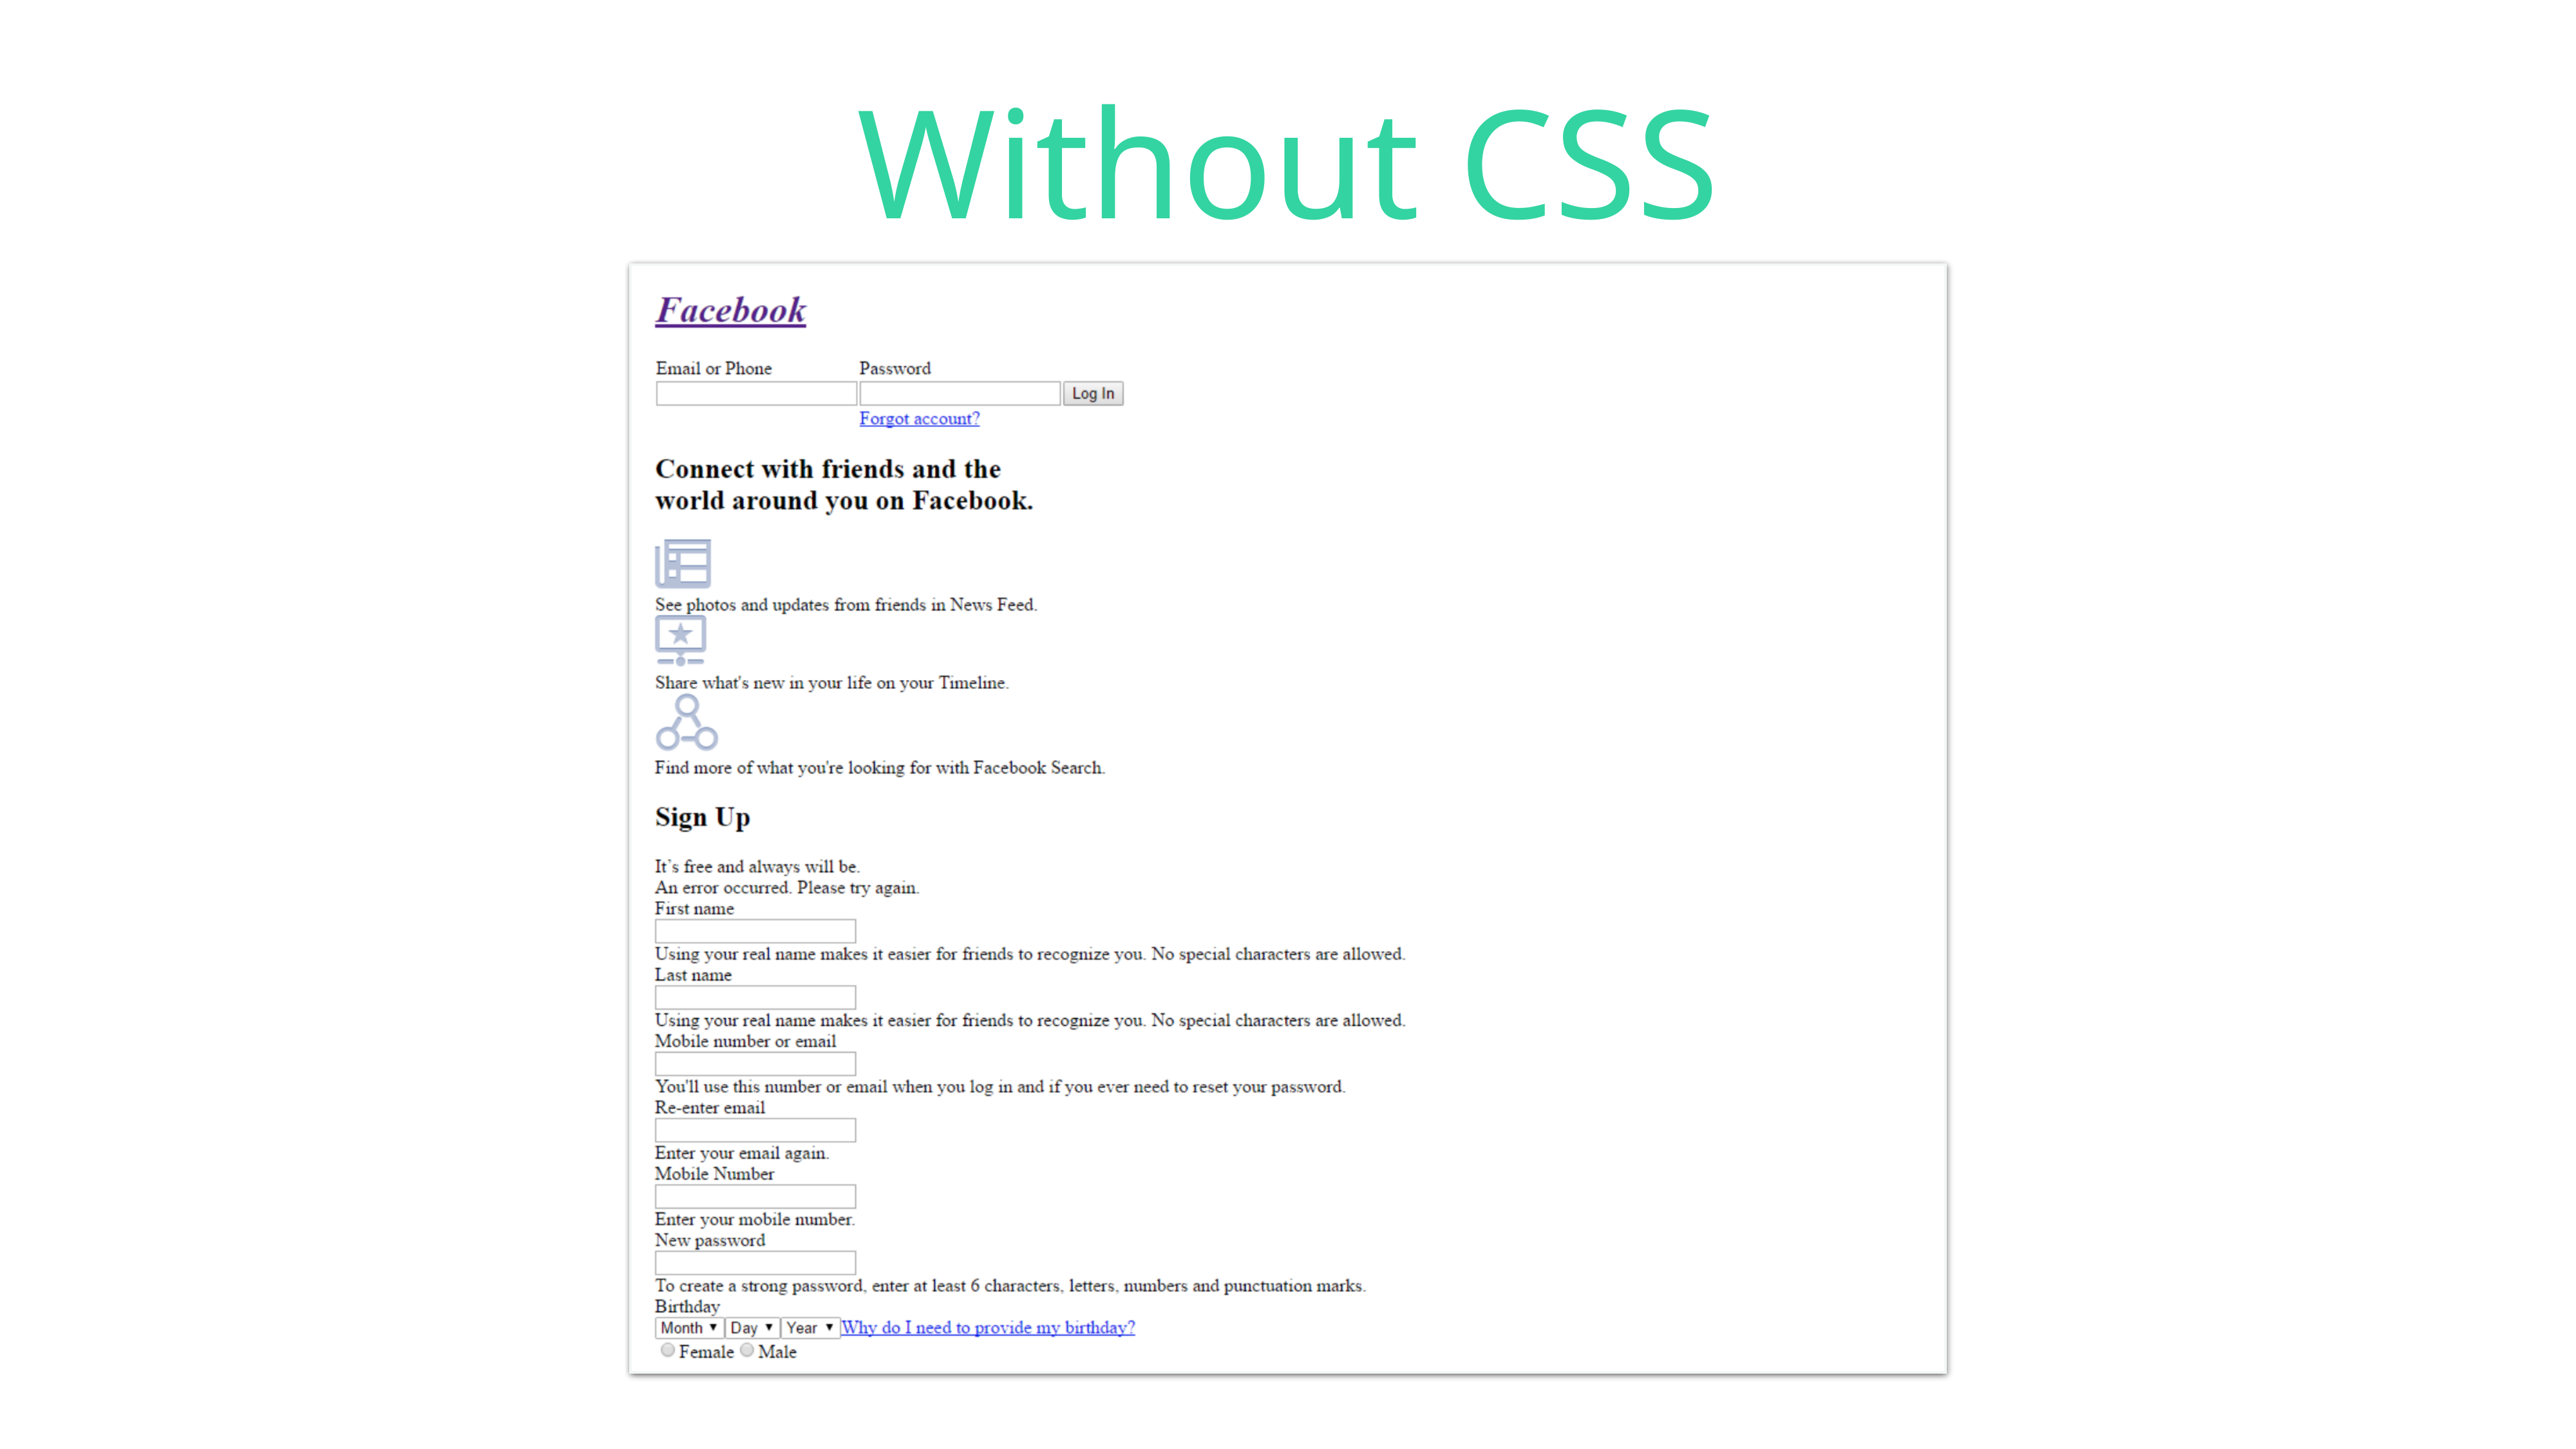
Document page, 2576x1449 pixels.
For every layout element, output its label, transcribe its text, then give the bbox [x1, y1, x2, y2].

picture [632, 265, 1944, 1372]
title Without CSS [178, 37, 2398, 279]
